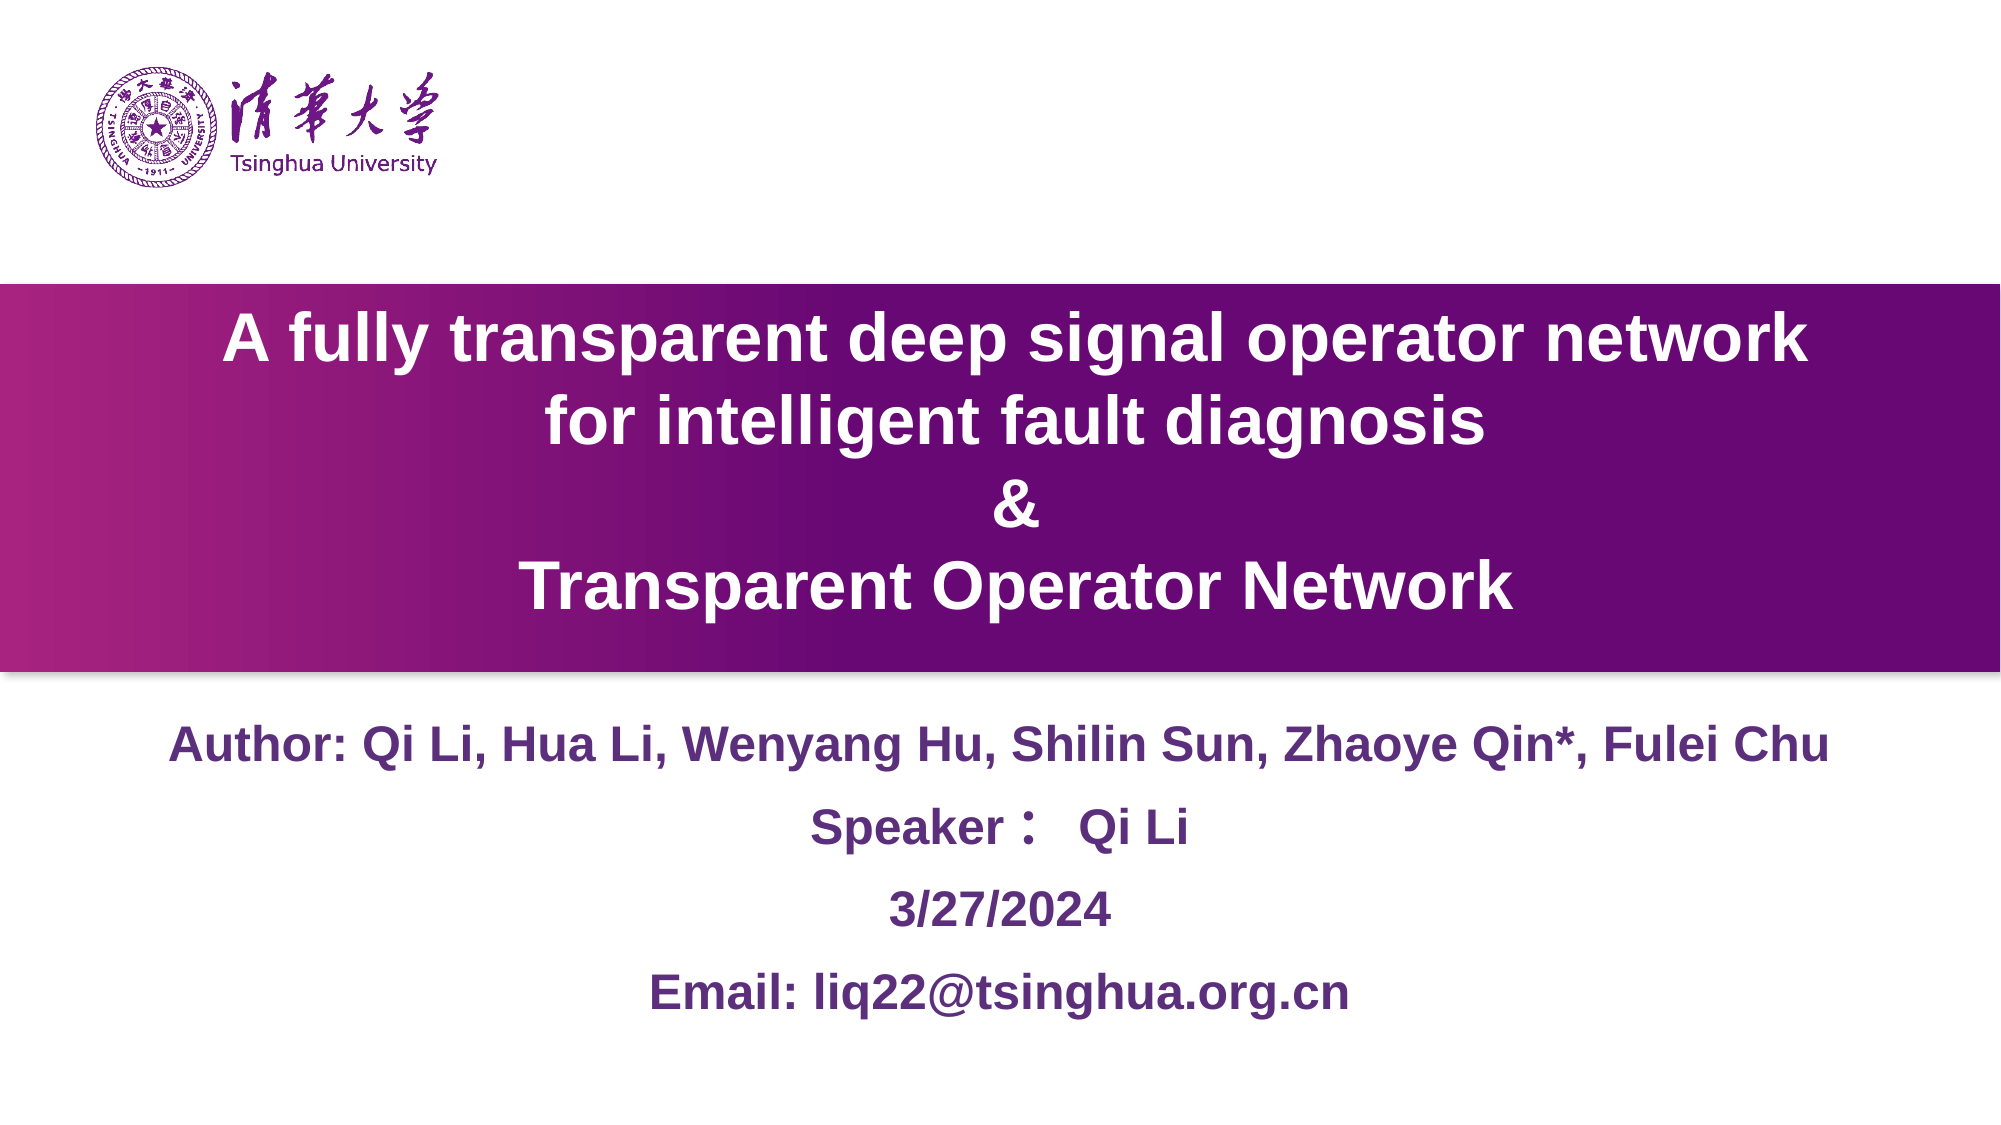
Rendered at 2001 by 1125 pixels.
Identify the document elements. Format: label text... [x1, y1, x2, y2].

title A fully transparent deep signal operator network for intelligent fault diagnosis & Transparent Operator Network [98, 284, 1935, 633]
subtitle Author: Qi Li, Hua Li, Wenyang Hu, Shilin Sun, Zhaoye Qin*, Fulei Chu Speaker：Qi Li 3/27/2024 Email: liq22@tsinghua.org.cn [98, 704, 1902, 1125]
picture [58, 40, 476, 217]
